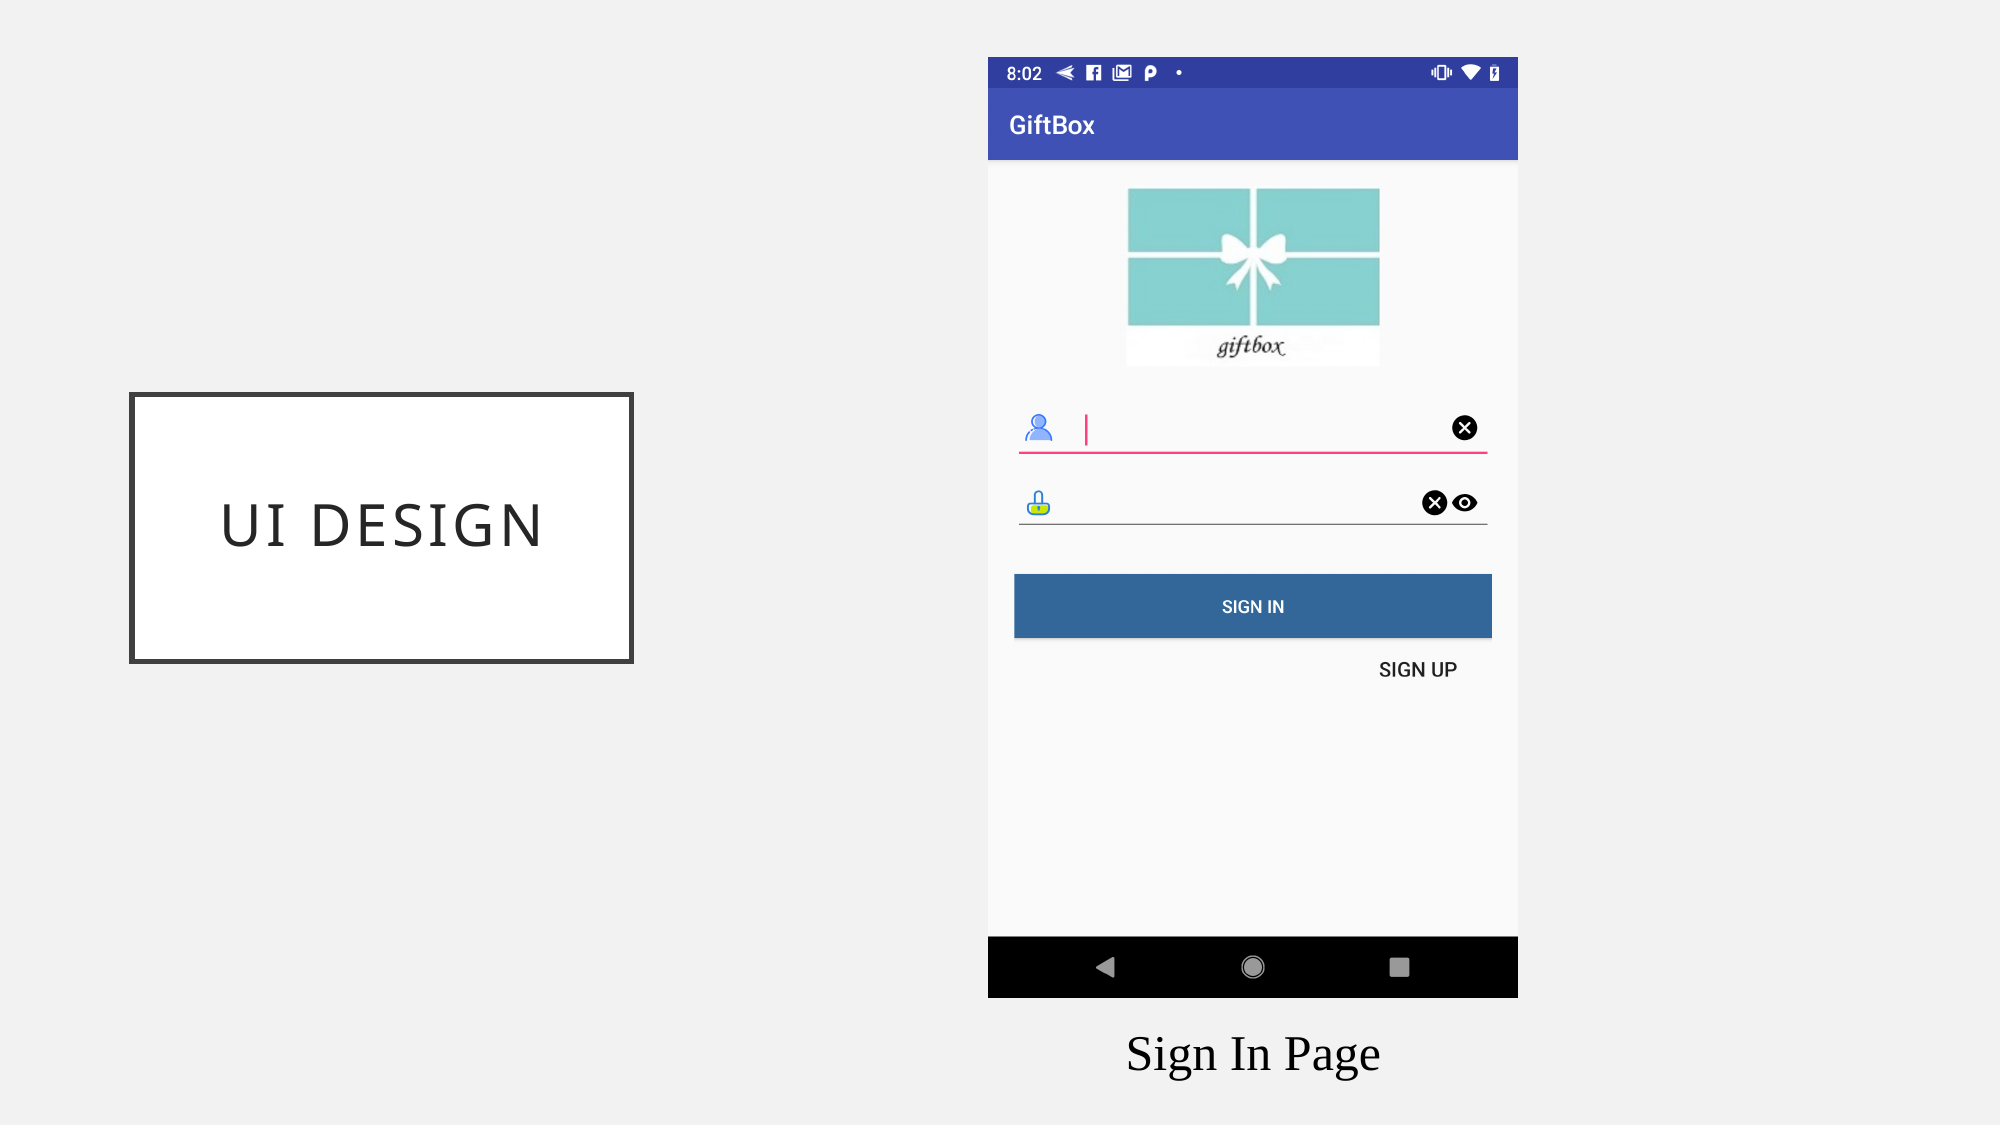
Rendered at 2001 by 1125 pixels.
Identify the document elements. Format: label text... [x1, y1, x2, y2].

text_box Sign In Page [987, 1012, 1520, 1088]
title UI Design [129, 392, 634, 664]
picture [988, 57, 1518, 999]
